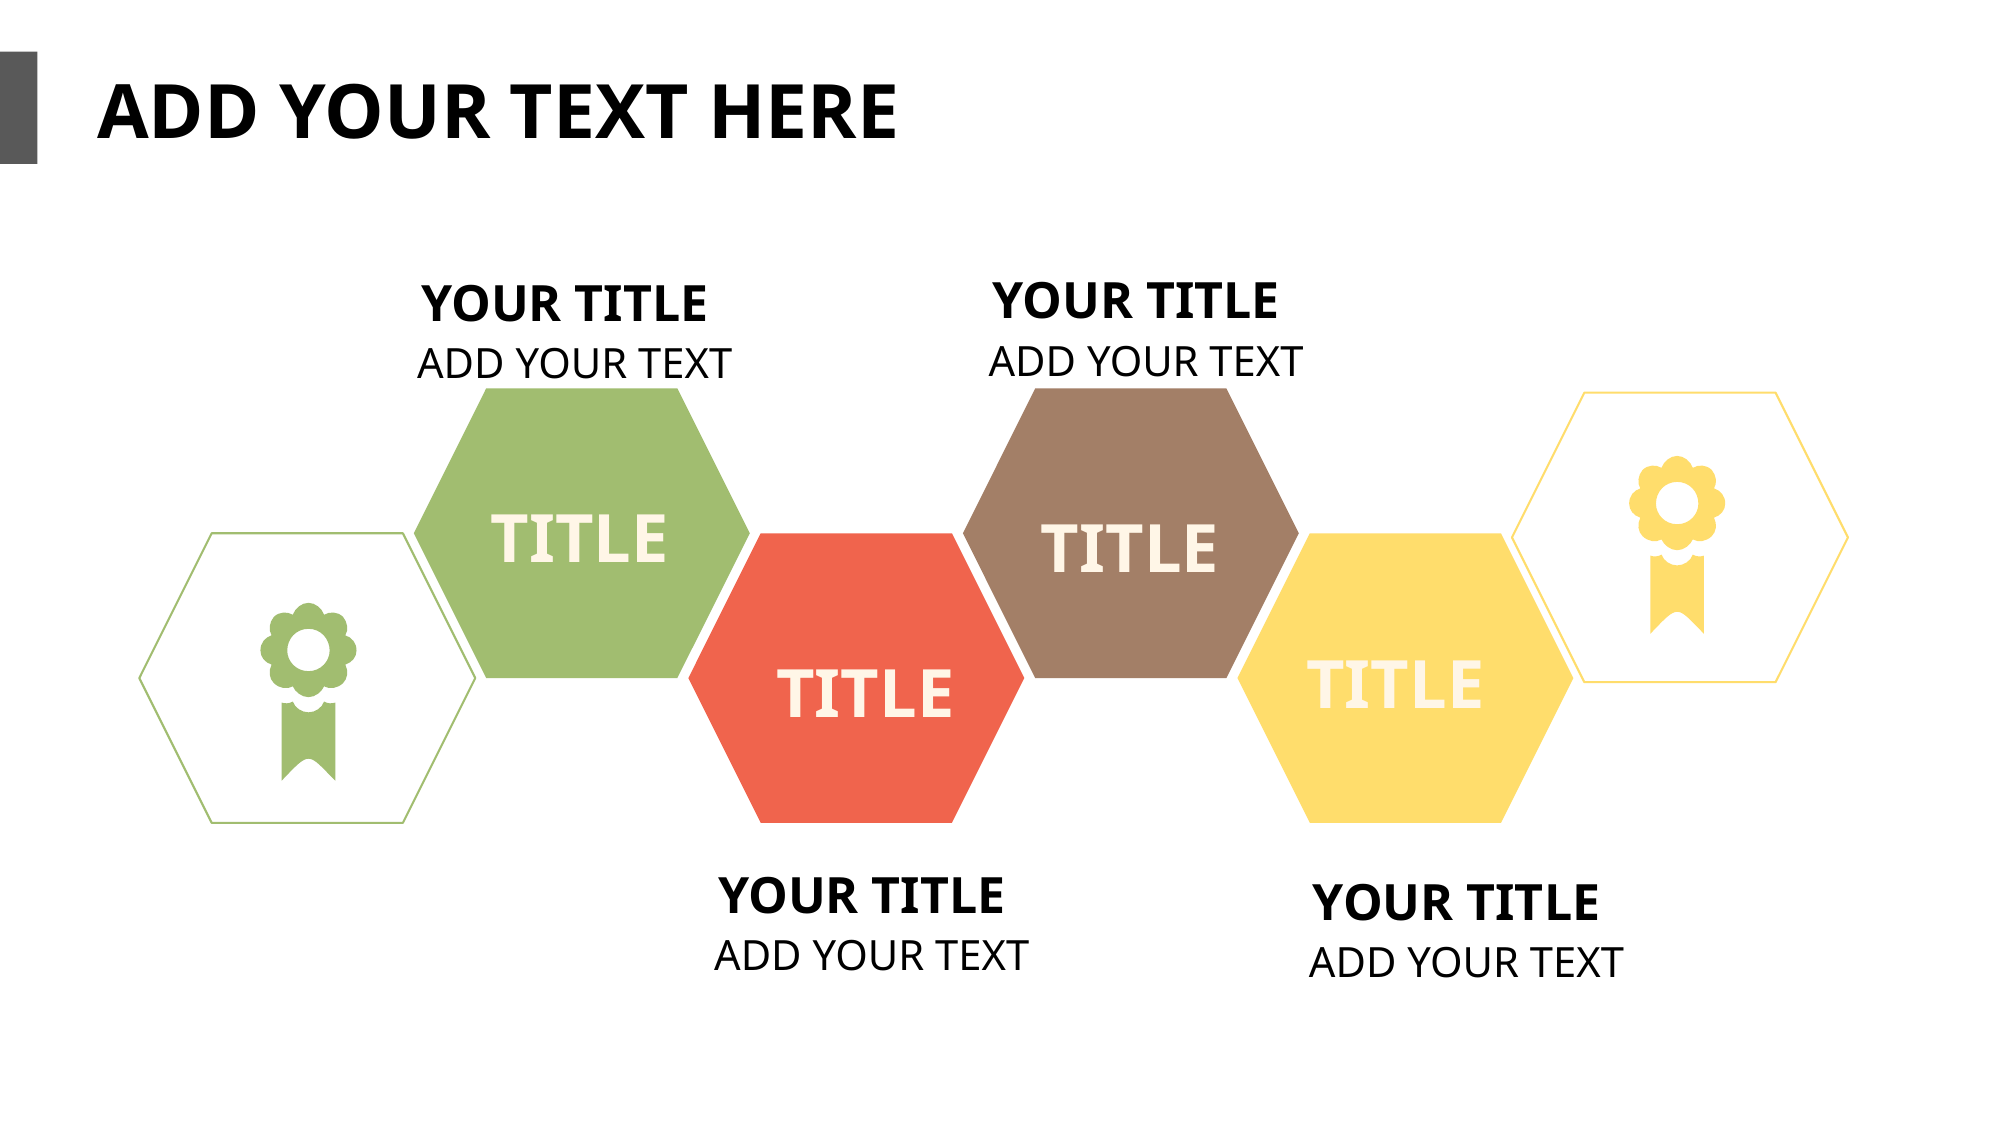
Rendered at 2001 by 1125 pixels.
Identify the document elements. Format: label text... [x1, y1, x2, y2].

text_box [413, 388, 1574, 823]
text_box [1650, 554, 1704, 634]
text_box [962, 261, 1341, 393]
text_box [139, 533, 413, 823]
text_box [0, 51, 38, 164]
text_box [1283, 862, 1662, 994]
text_box ADD YOUR TEXT HERE [82, 55, 915, 161]
text_box [281, 701, 336, 781]
text_box [260, 602, 357, 698]
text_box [391, 264, 770, 396]
text_box [1629, 455, 1726, 551]
text_box [1574, 392, 1848, 683]
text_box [688, 855, 1067, 987]
